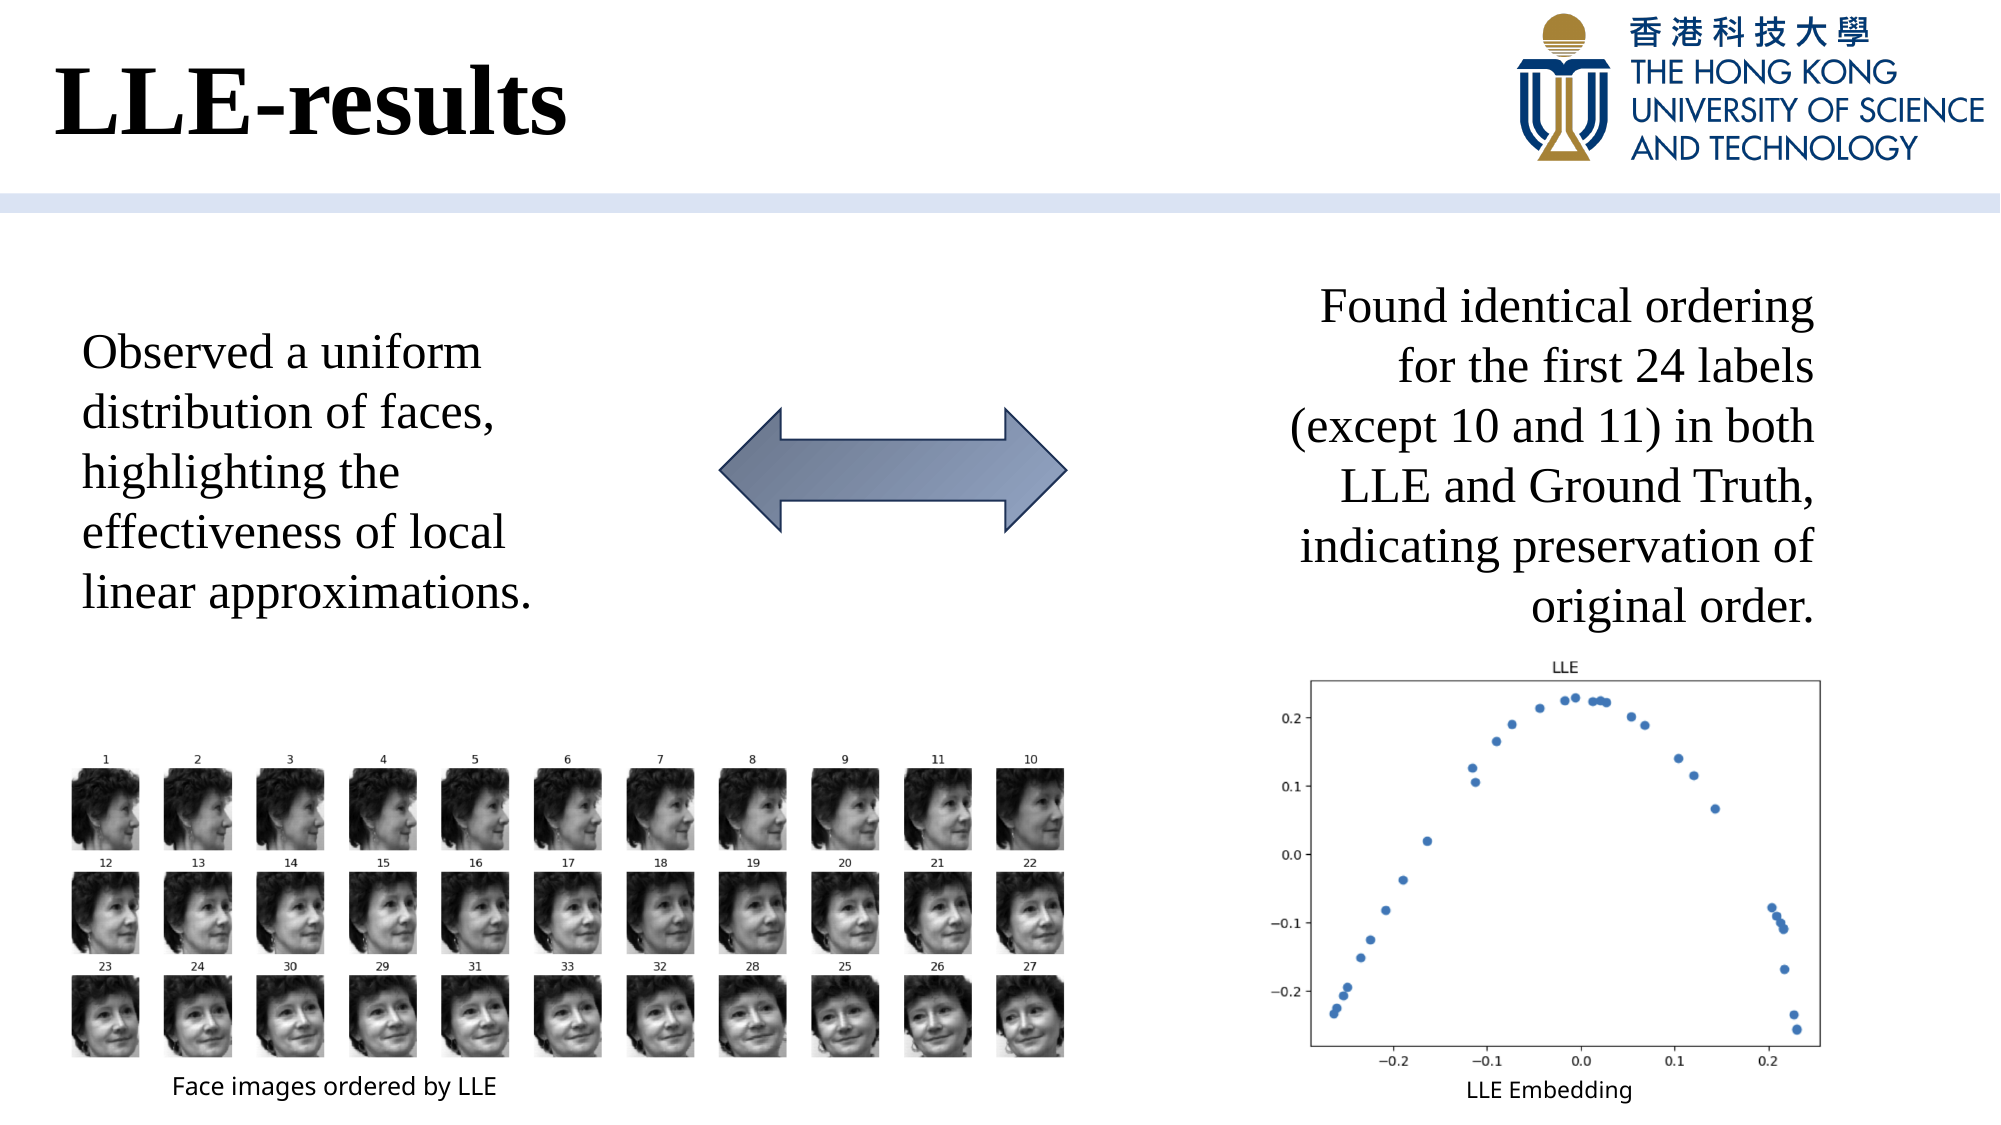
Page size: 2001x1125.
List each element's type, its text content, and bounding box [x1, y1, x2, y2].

text_box Face images ordered by LLE [150, 1063, 831, 1108]
text_box [39, 142, 1950, 1125]
text_box Found identical ordering for the first 24 labels (except 10 and 11) in both LLE and Ground Truth, indicating preservation of original order. [1251, 265, 1830, 641]
picture [1514, 12, 1986, 164]
text_box LLE-results [39, 26, 650, 142]
text_box [0, 192, 39, 214]
picture [1261, 656, 1866, 1072]
text_box Observed a uniform distribution of faces, highlighting the effectiveness of local linear approximations. [66, 311, 661, 627]
text_box [1950, 192, 2000, 214]
picture [66, 744, 1067, 1063]
text_box LLE Embedding [1450, 1067, 1893, 1111]
text_box [718, 406, 1068, 534]
